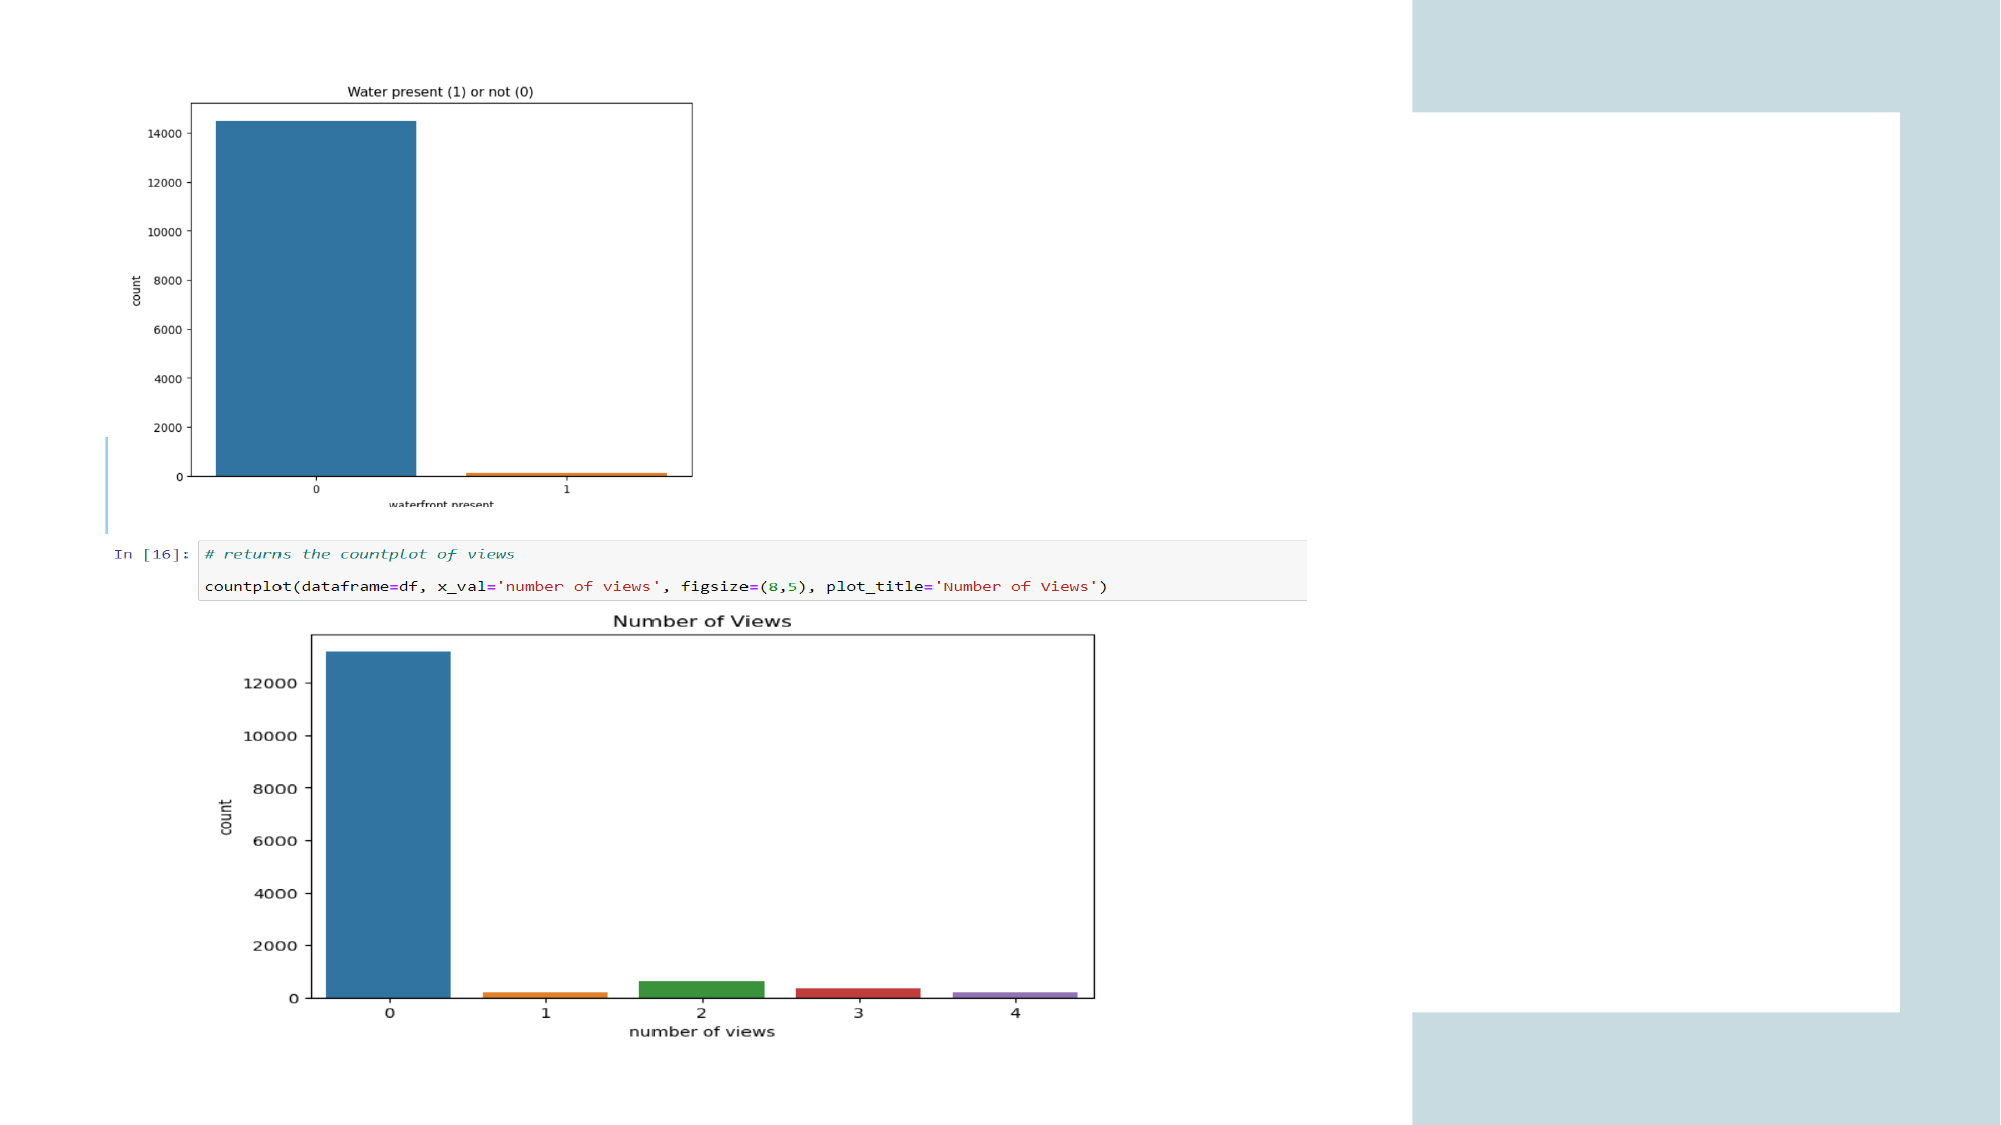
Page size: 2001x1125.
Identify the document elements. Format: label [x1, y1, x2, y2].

picture [120, 79, 713, 507]
picture [94, 534, 1307, 1046]
